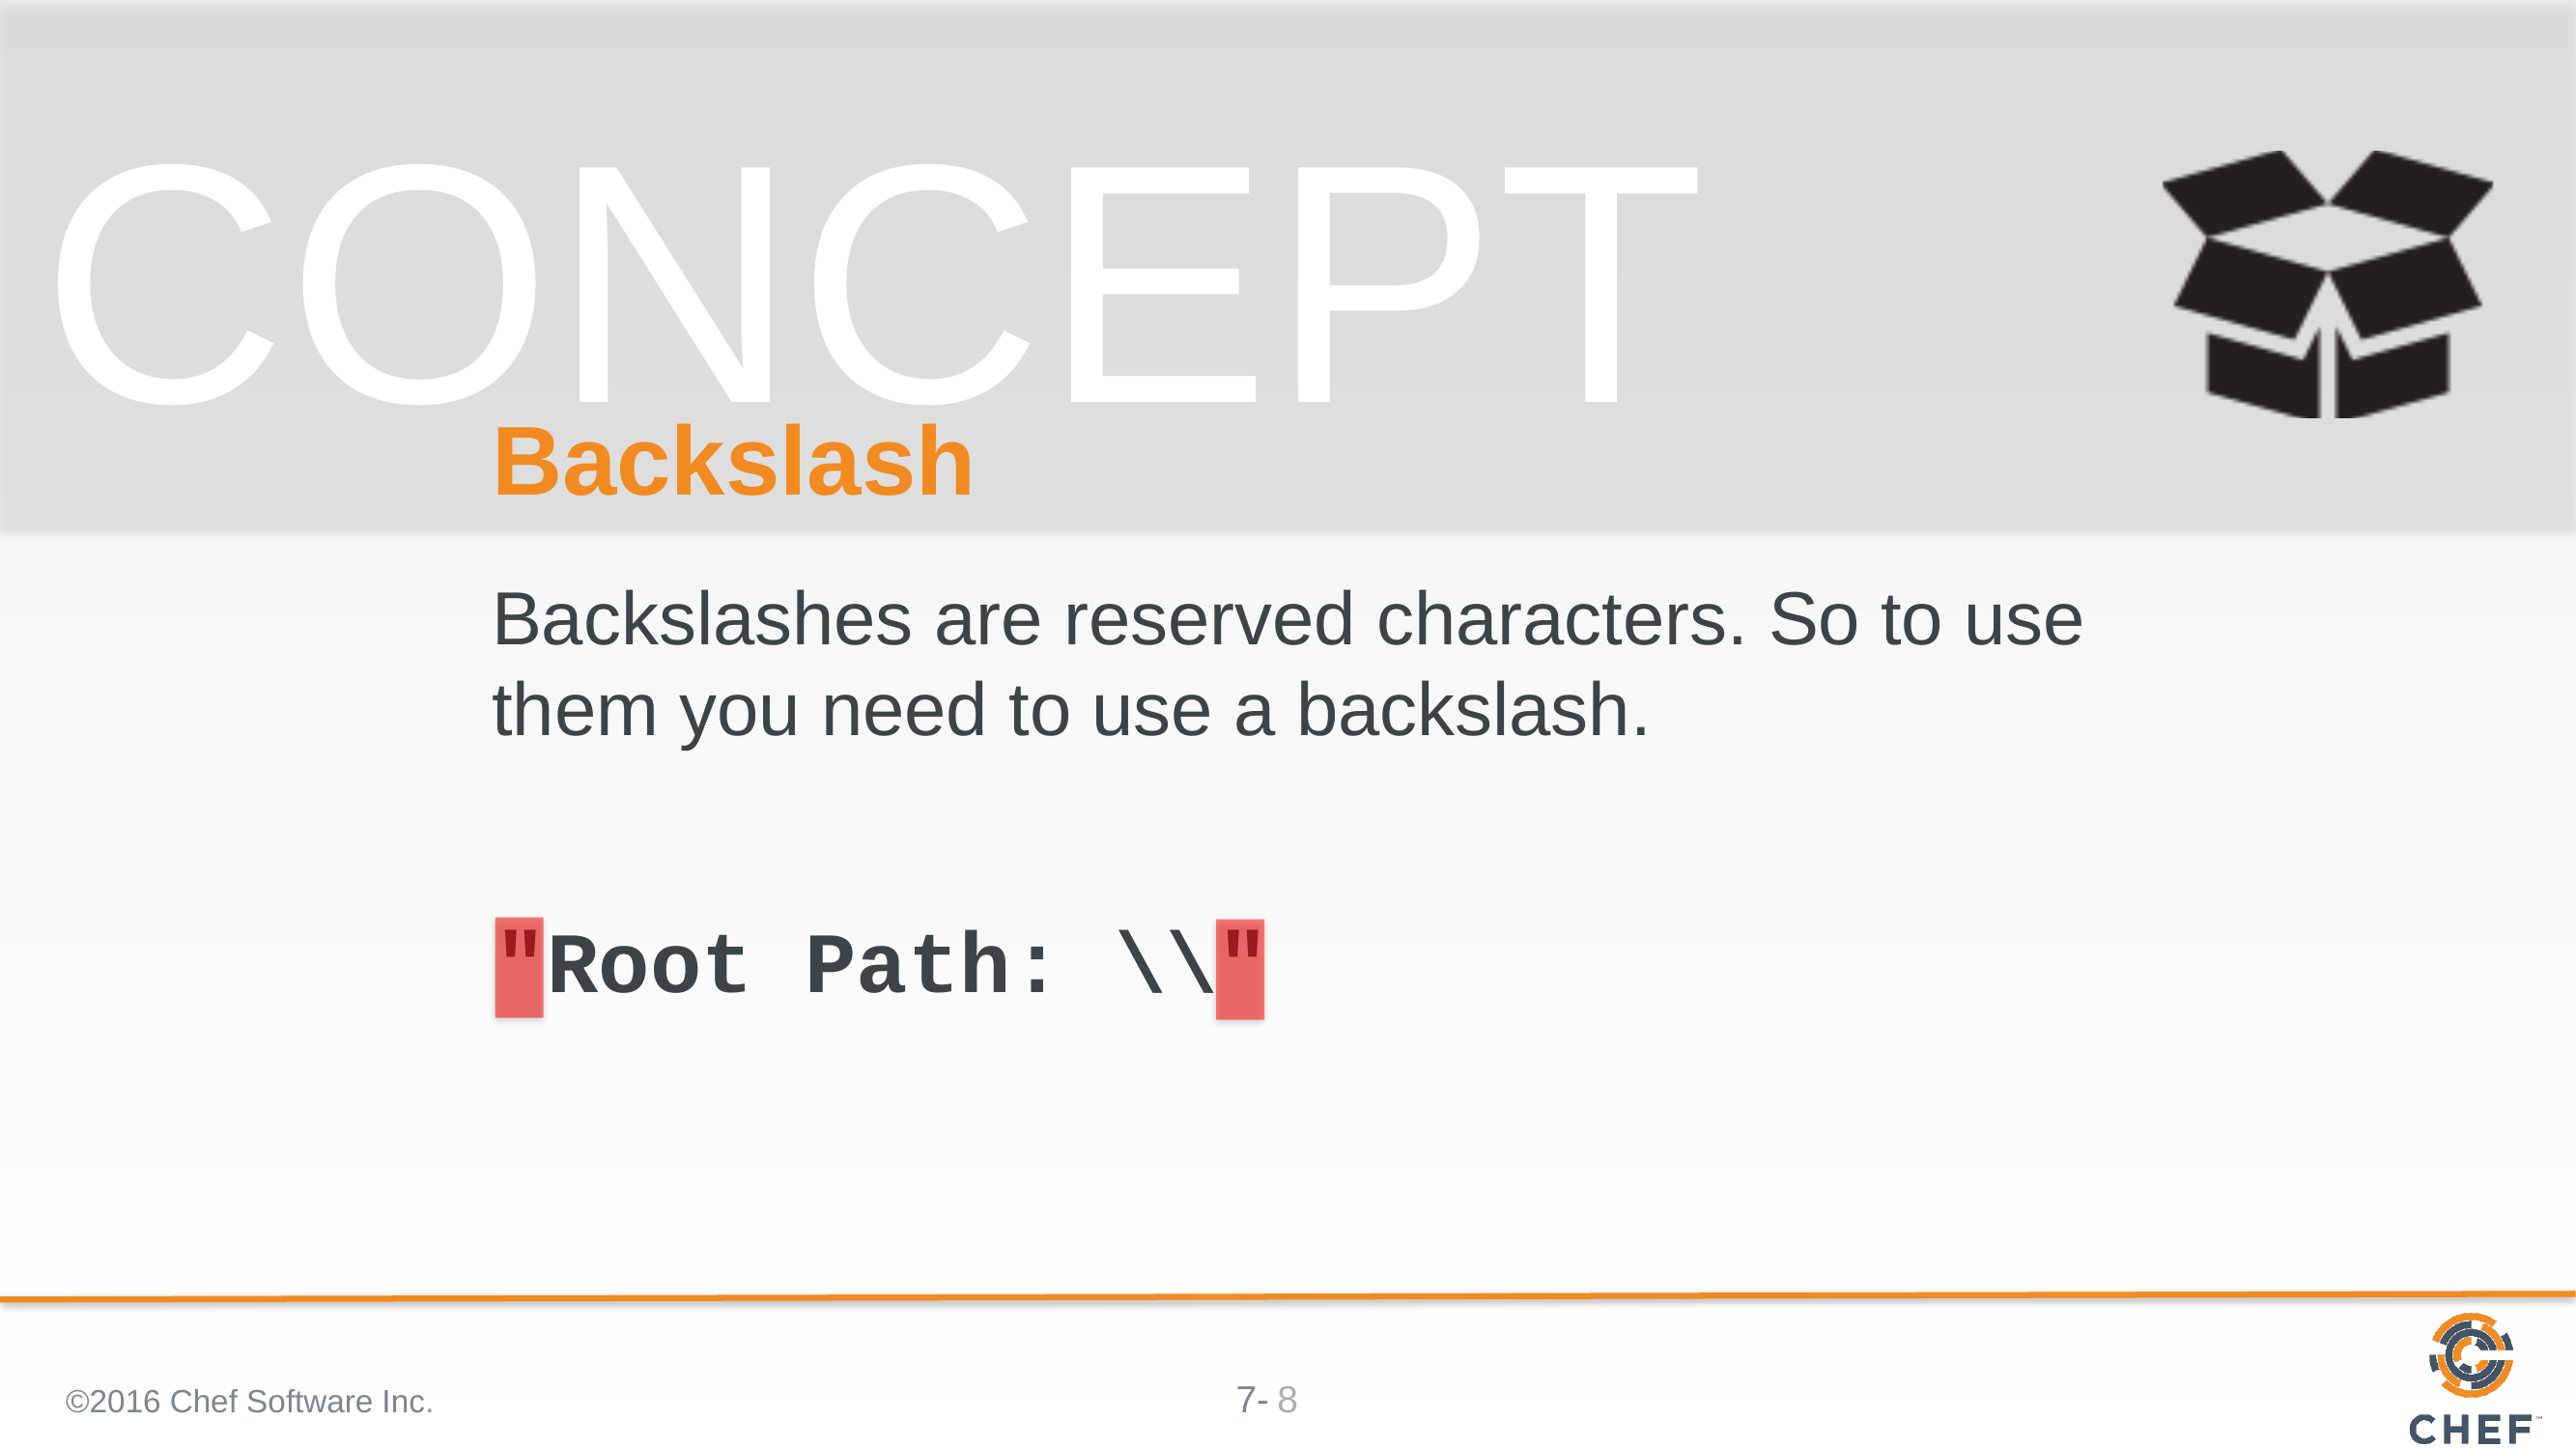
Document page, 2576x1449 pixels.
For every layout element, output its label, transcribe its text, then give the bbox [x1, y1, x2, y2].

subtitle Backslashes are reserved characters. So to use them you need to use a backslash. [477, 555, 2217, 825]
slide_number 8 [998, 1359, 1578, 1437]
picture [2399, 1297, 2550, 1449]
text_box "Root Path: \\" [475, 887, 2541, 1297]
footer ©2016 Chef Software Inc. [51, 1359, 952, 1440]
text_box [1215, 919, 1265, 1020]
title Backslash [477, 395, 2217, 531]
text_box [495, 917, 544, 1018]
